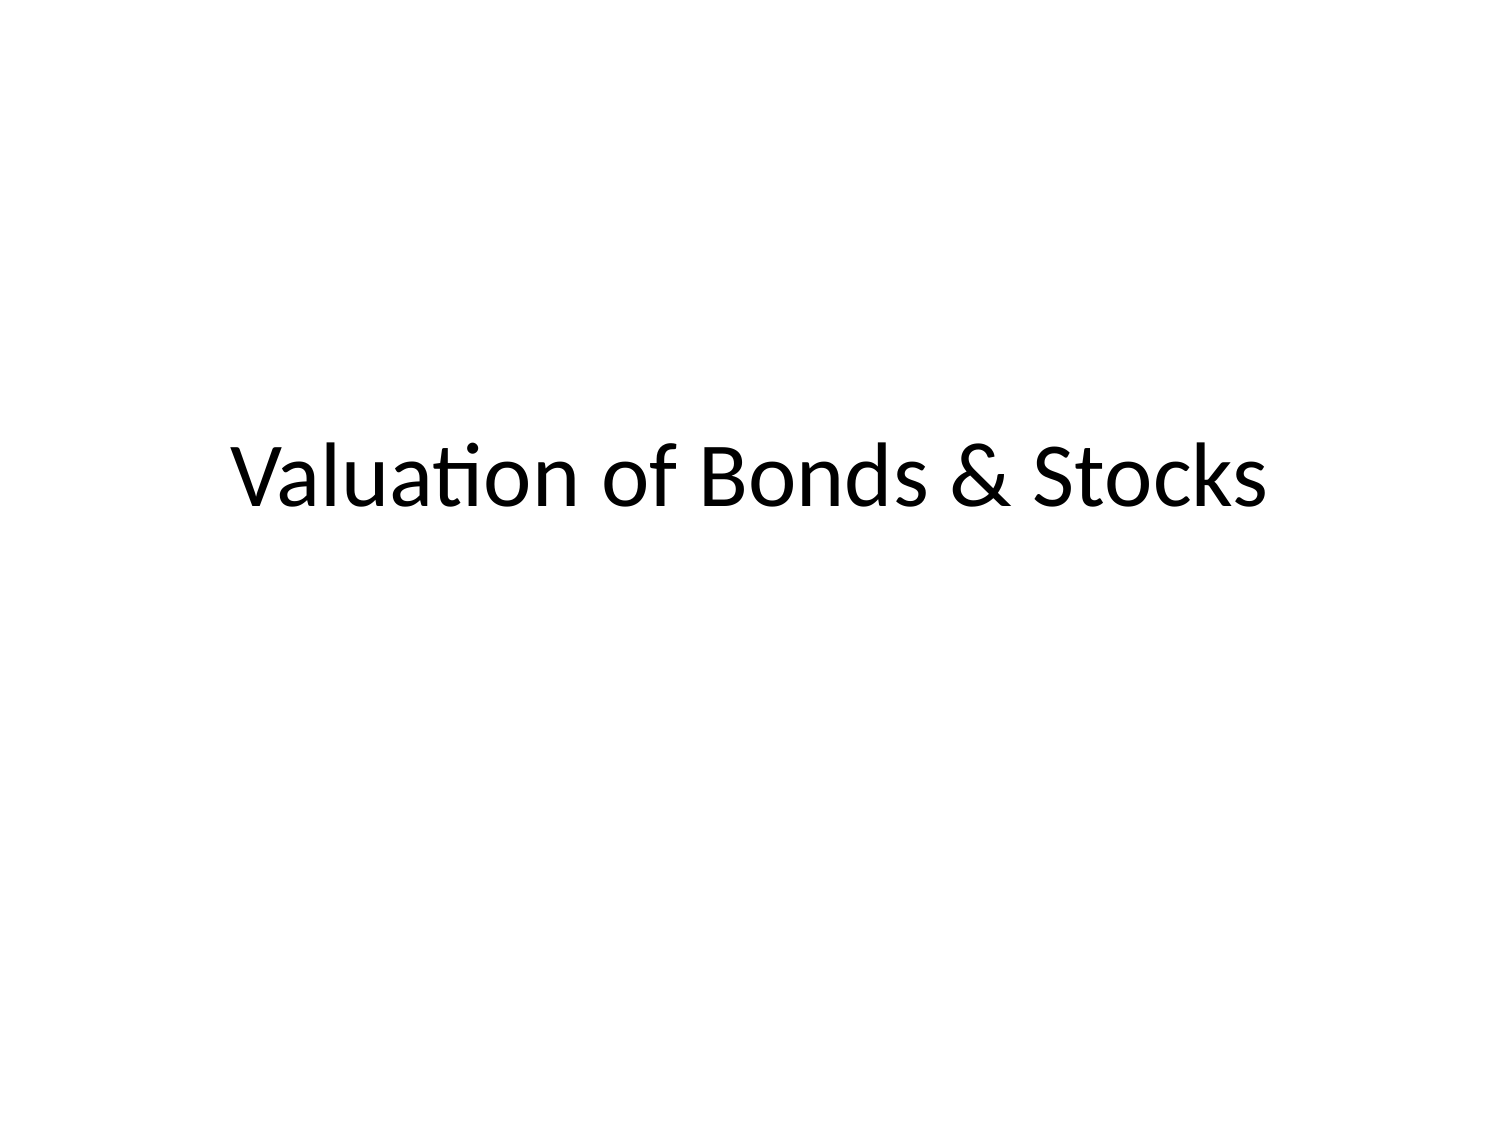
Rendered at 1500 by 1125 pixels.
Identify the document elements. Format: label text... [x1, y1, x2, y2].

title Valuation of Bonds & Stocks [112, 349, 1388, 591]
